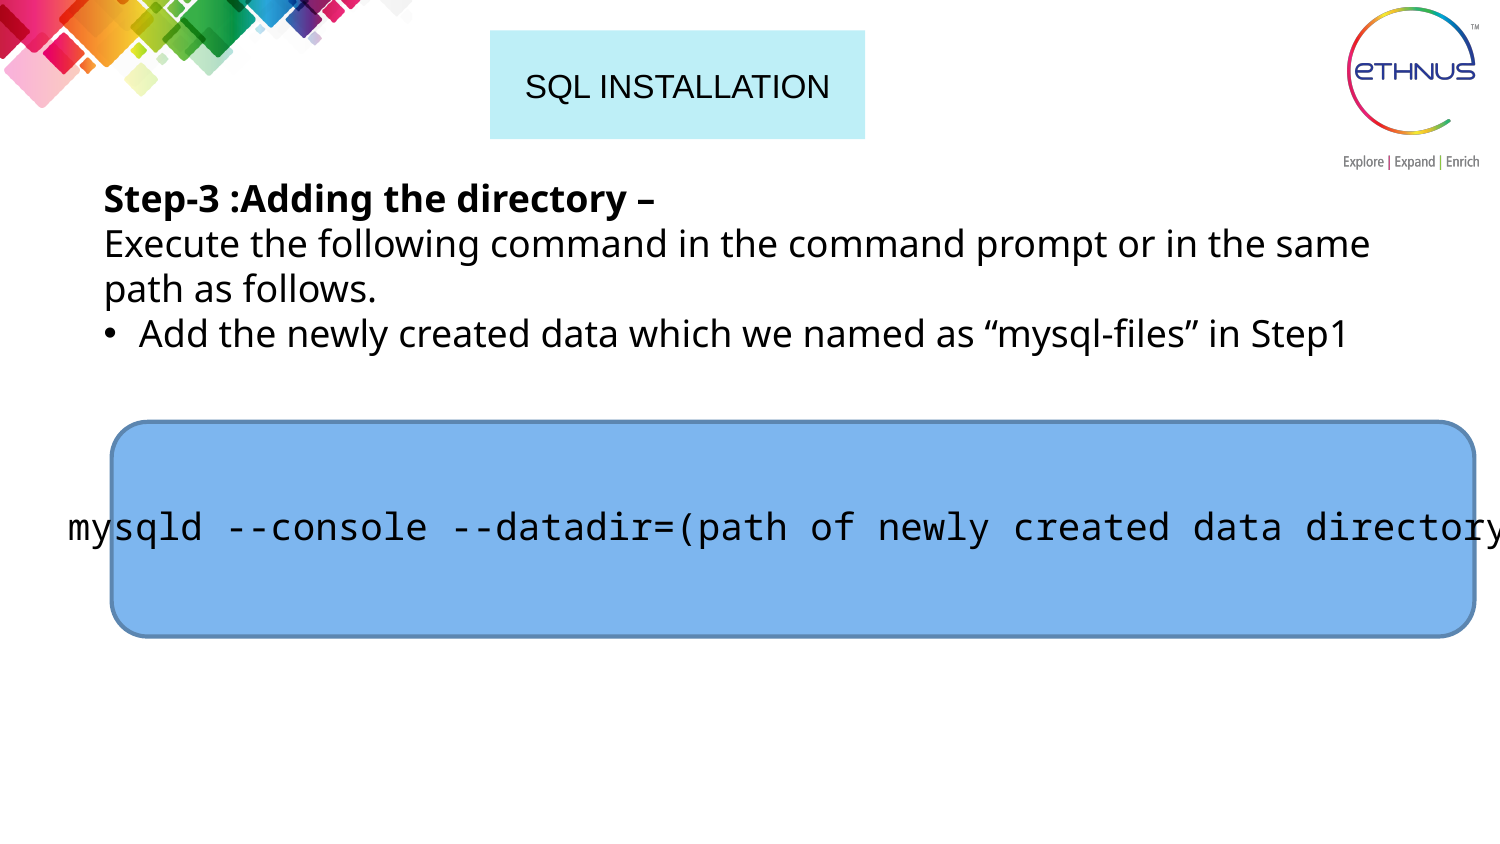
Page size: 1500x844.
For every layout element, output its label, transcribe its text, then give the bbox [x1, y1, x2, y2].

text_box Step-3 :Adding the directory – Execute the following command in the command prompt or in the same path as follows. Add the newly created data which we named as “mysql-files” in Step1 [88, 167, 1412, 362]
title SQL INSTALLATION [490, 30, 866, 140]
text_box [109, 419, 1477, 502]
text_box mysqld --console --datadir=(path of newly created data directory) [67, 502, 1500, 556]
text_box [109, 556, 1477, 639]
picture [0, 0, 413, 108]
picture [1344, 7, 1479, 170]
